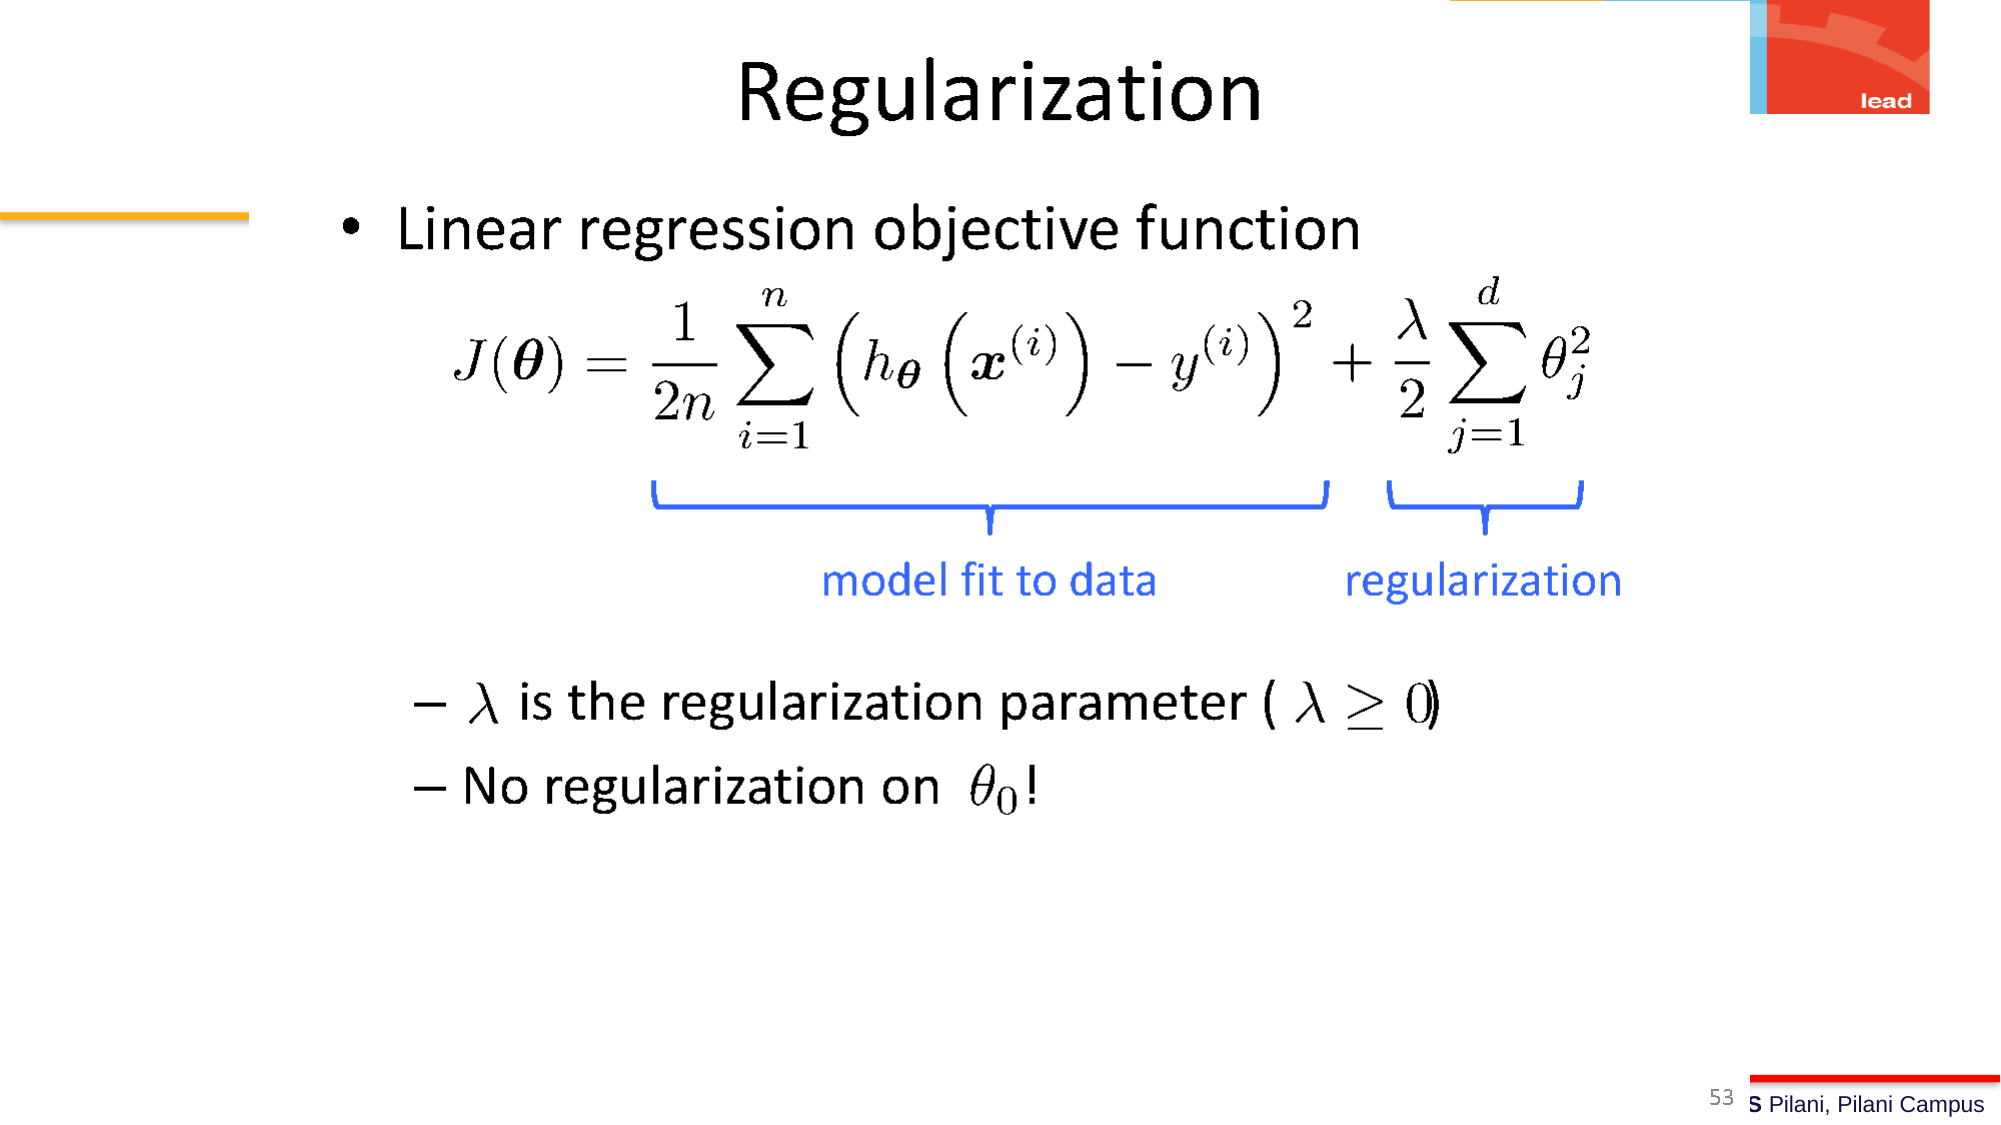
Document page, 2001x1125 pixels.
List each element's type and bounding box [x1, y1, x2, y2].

picture [249, 0, 1930, 1125]
